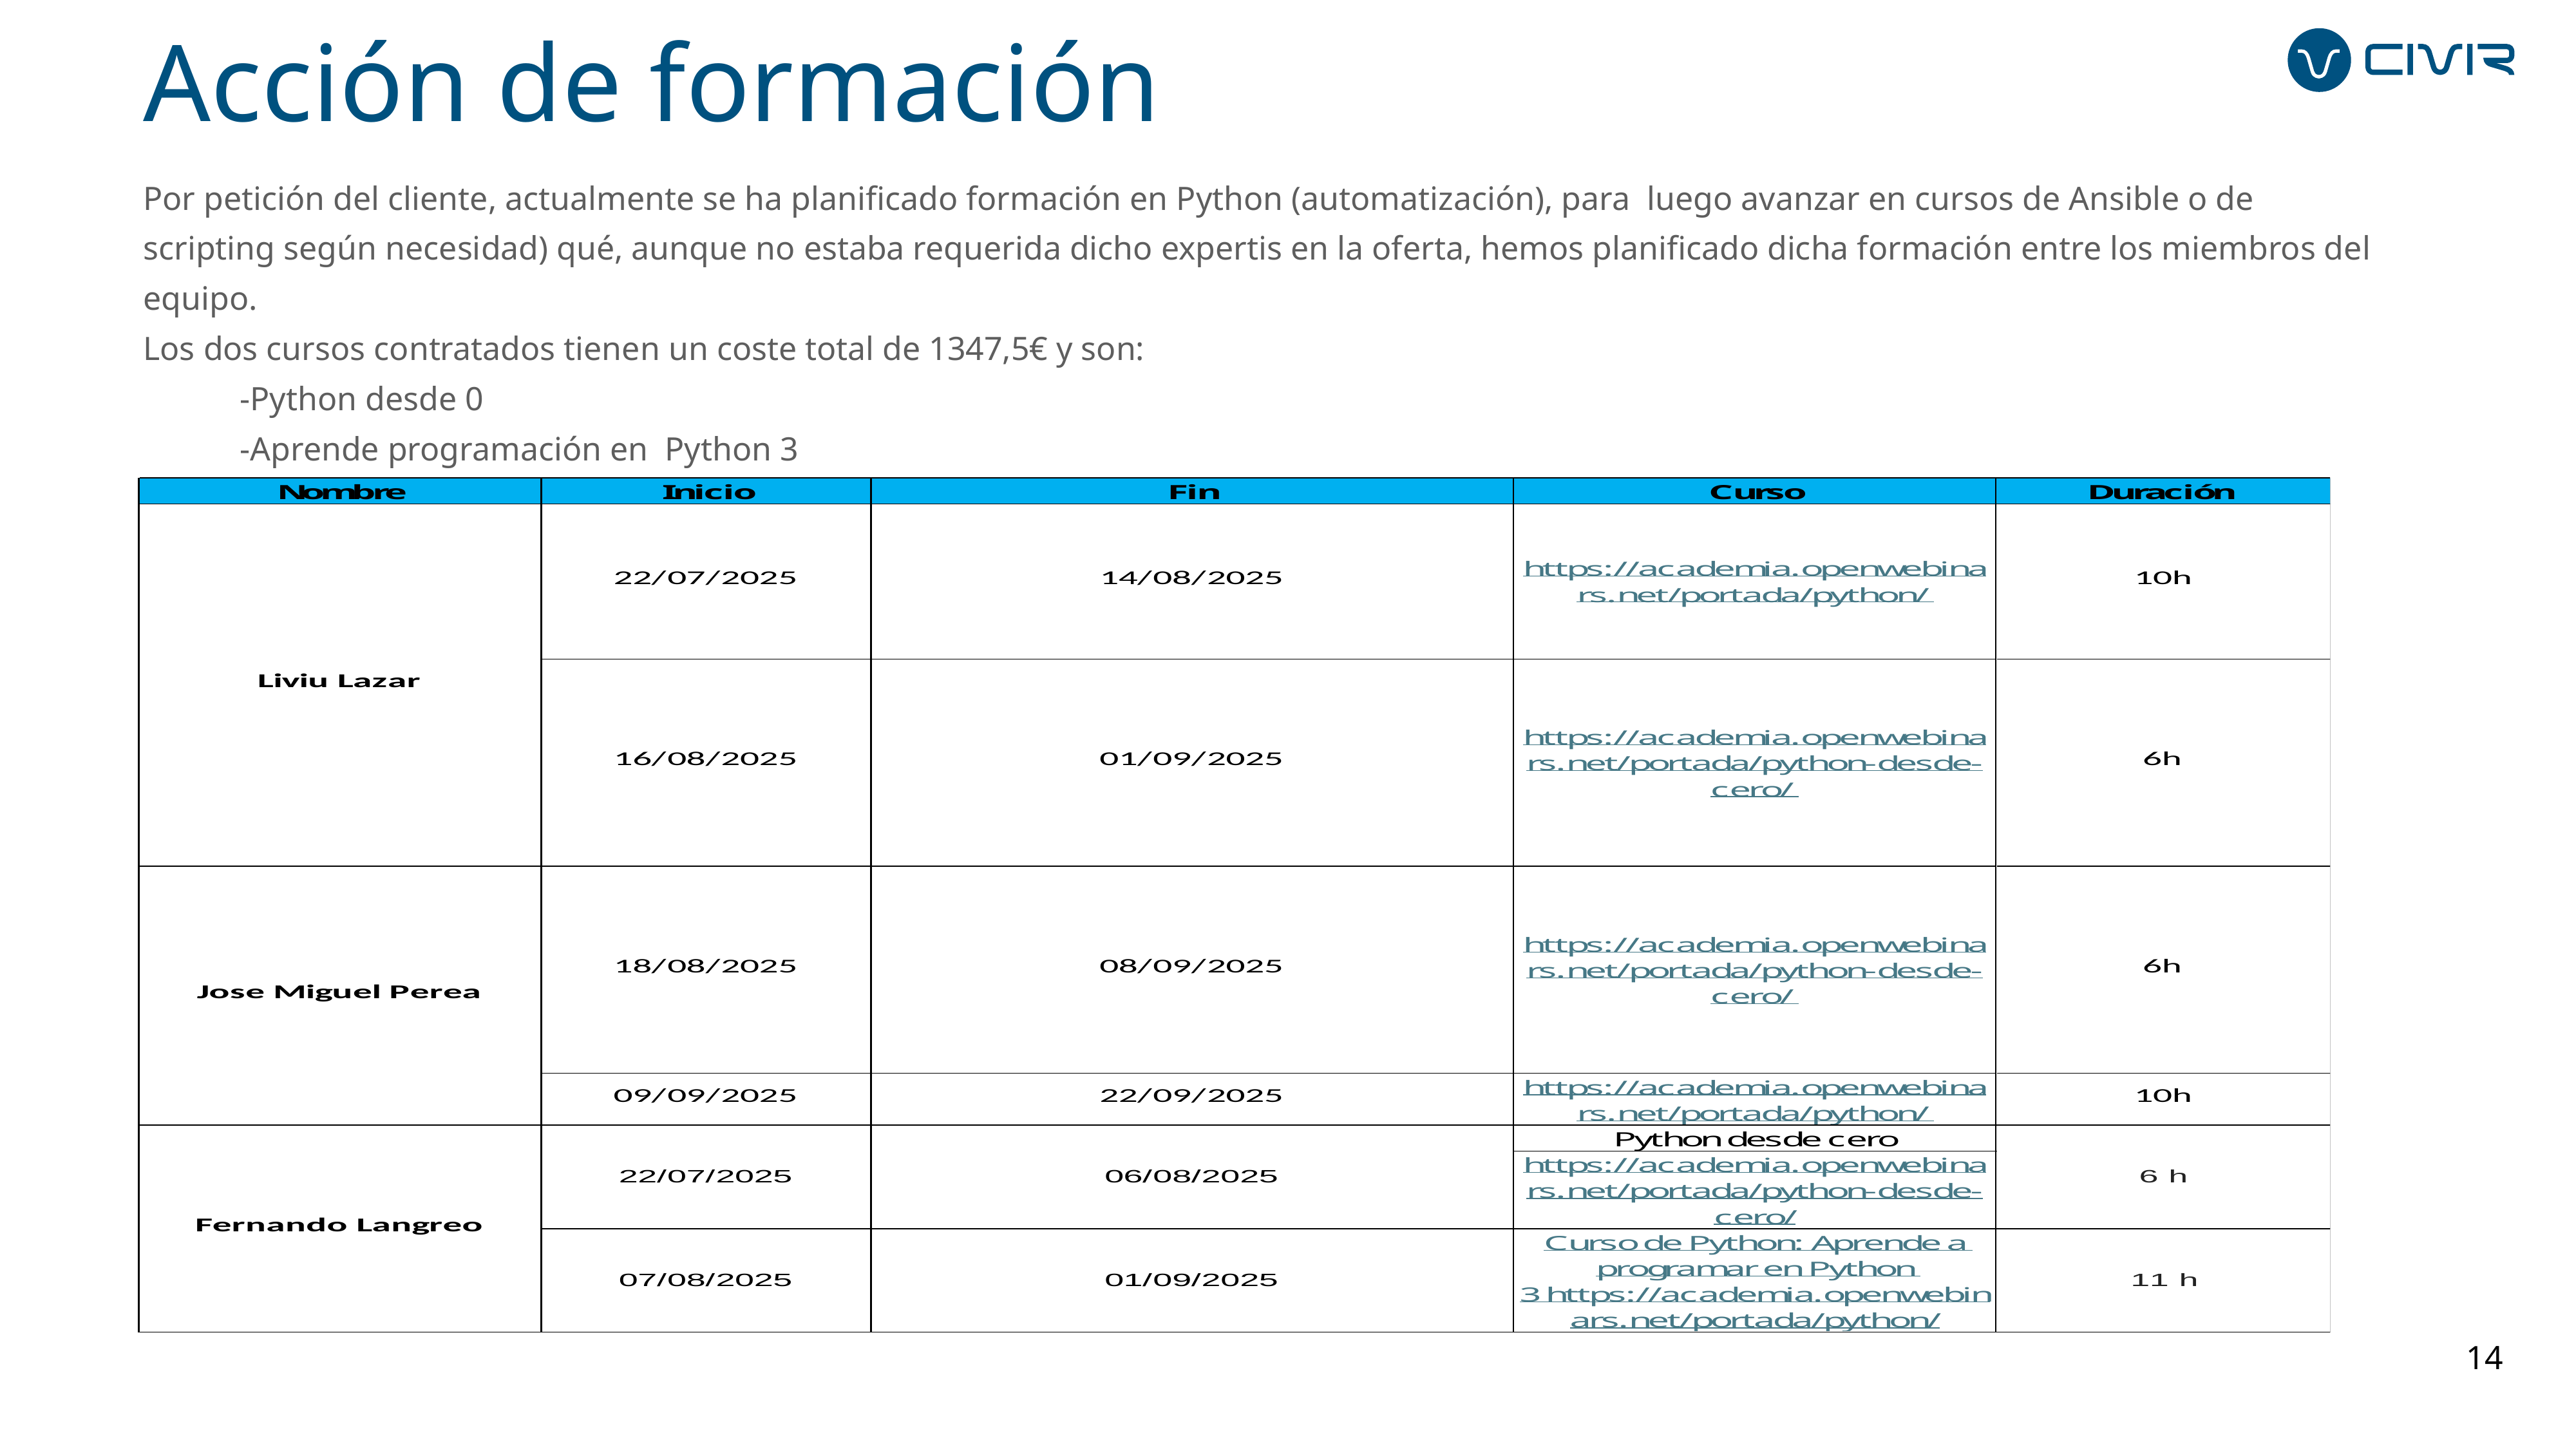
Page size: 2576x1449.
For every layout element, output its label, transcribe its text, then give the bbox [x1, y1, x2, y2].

text_box Por petición del cliente, actualmente se ha planificado formación en Python (automatización), para luego avanzar en cursos de Ansible o de scripting según necesidad) qué, aunque no estaba requerida dicho expertis en la oferta, hemos planificado dicha formación entre los miembros del equipo. Los dos cursos contratados tienen un coste total de 1347,5€ y son: -Python desde 0 -Aprende programación en Python 3 A continuación, el detalle de la planificación: [138, 160, 2400, 1327]
text_box Acción de formación [138, 10, 1193, 148]
slide_number 14 [2444, 1332, 2525, 1415]
picture [137, 477, 2333, 1333]
